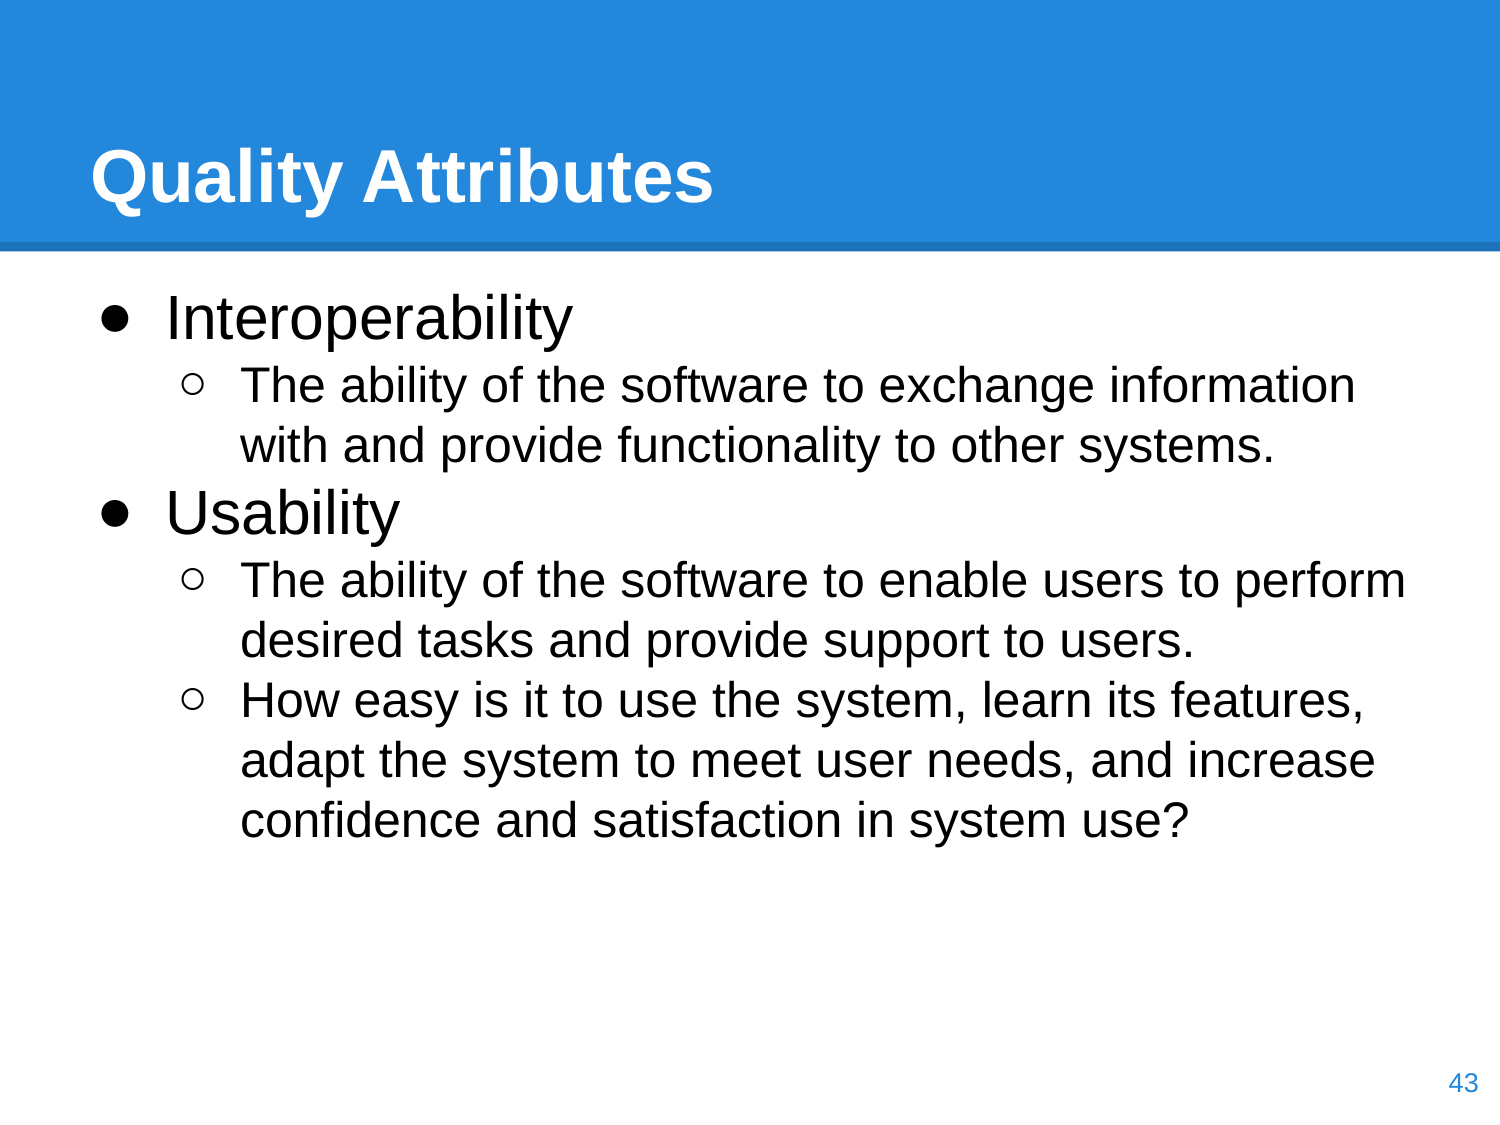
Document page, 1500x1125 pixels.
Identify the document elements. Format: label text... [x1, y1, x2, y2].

slide_number ‹#› [1403, 1038, 1494, 1125]
list Interoperability The ability of the software to exchange information with and provide functionality to other systems. Usability The ability of the software to enable users to perform desired tasks and provide support to users. How easy is it to use the system, learn its features, adapt the system to meet user needs, and increase confidence and satisfaction in system use? [75, 262, 1425, 1078]
title Quality Attributes [75, 45, 1425, 233]
